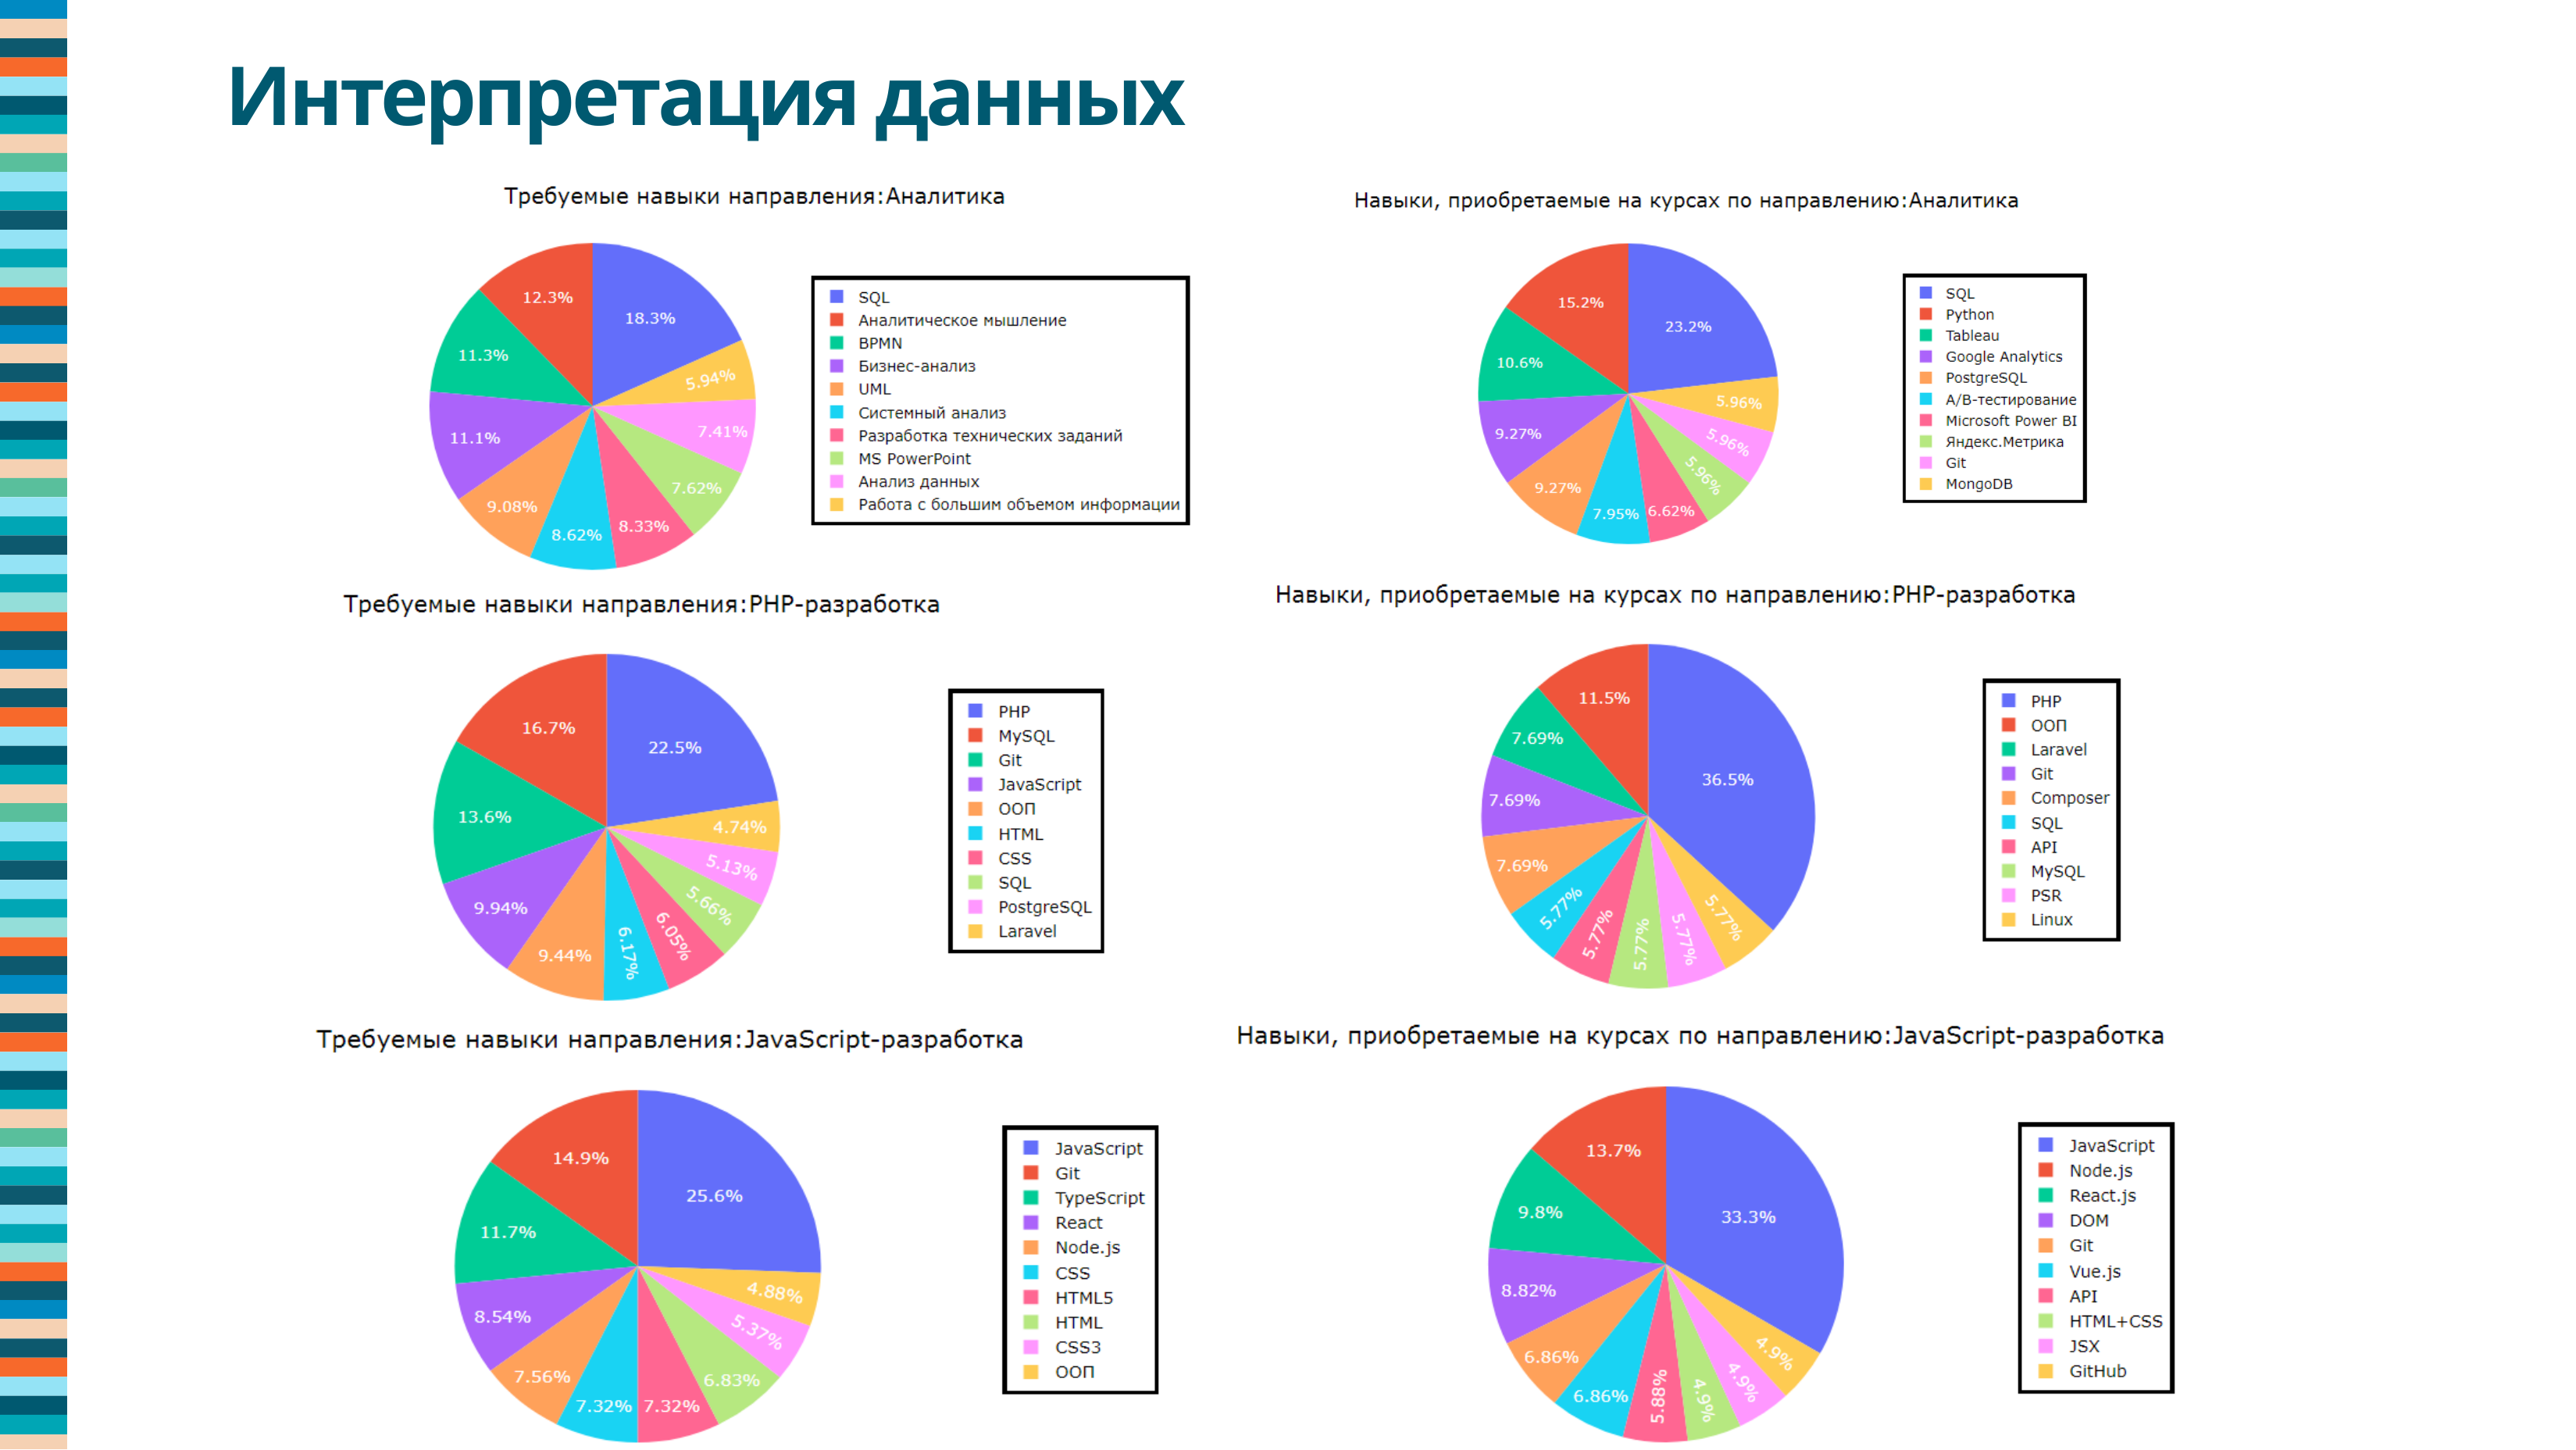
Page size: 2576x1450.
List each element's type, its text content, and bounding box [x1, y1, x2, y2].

picture [1229, 1003, 2207, 1450]
text_box Интерпретация данных [213, 31, 2138, 148]
picture [1268, 568, 2150, 1001]
picture [311, 577, 1172, 1450]
picture [1336, 177, 2138, 562]
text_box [0, 0, 68, 1450]
picture [409, 148, 1211, 577]
